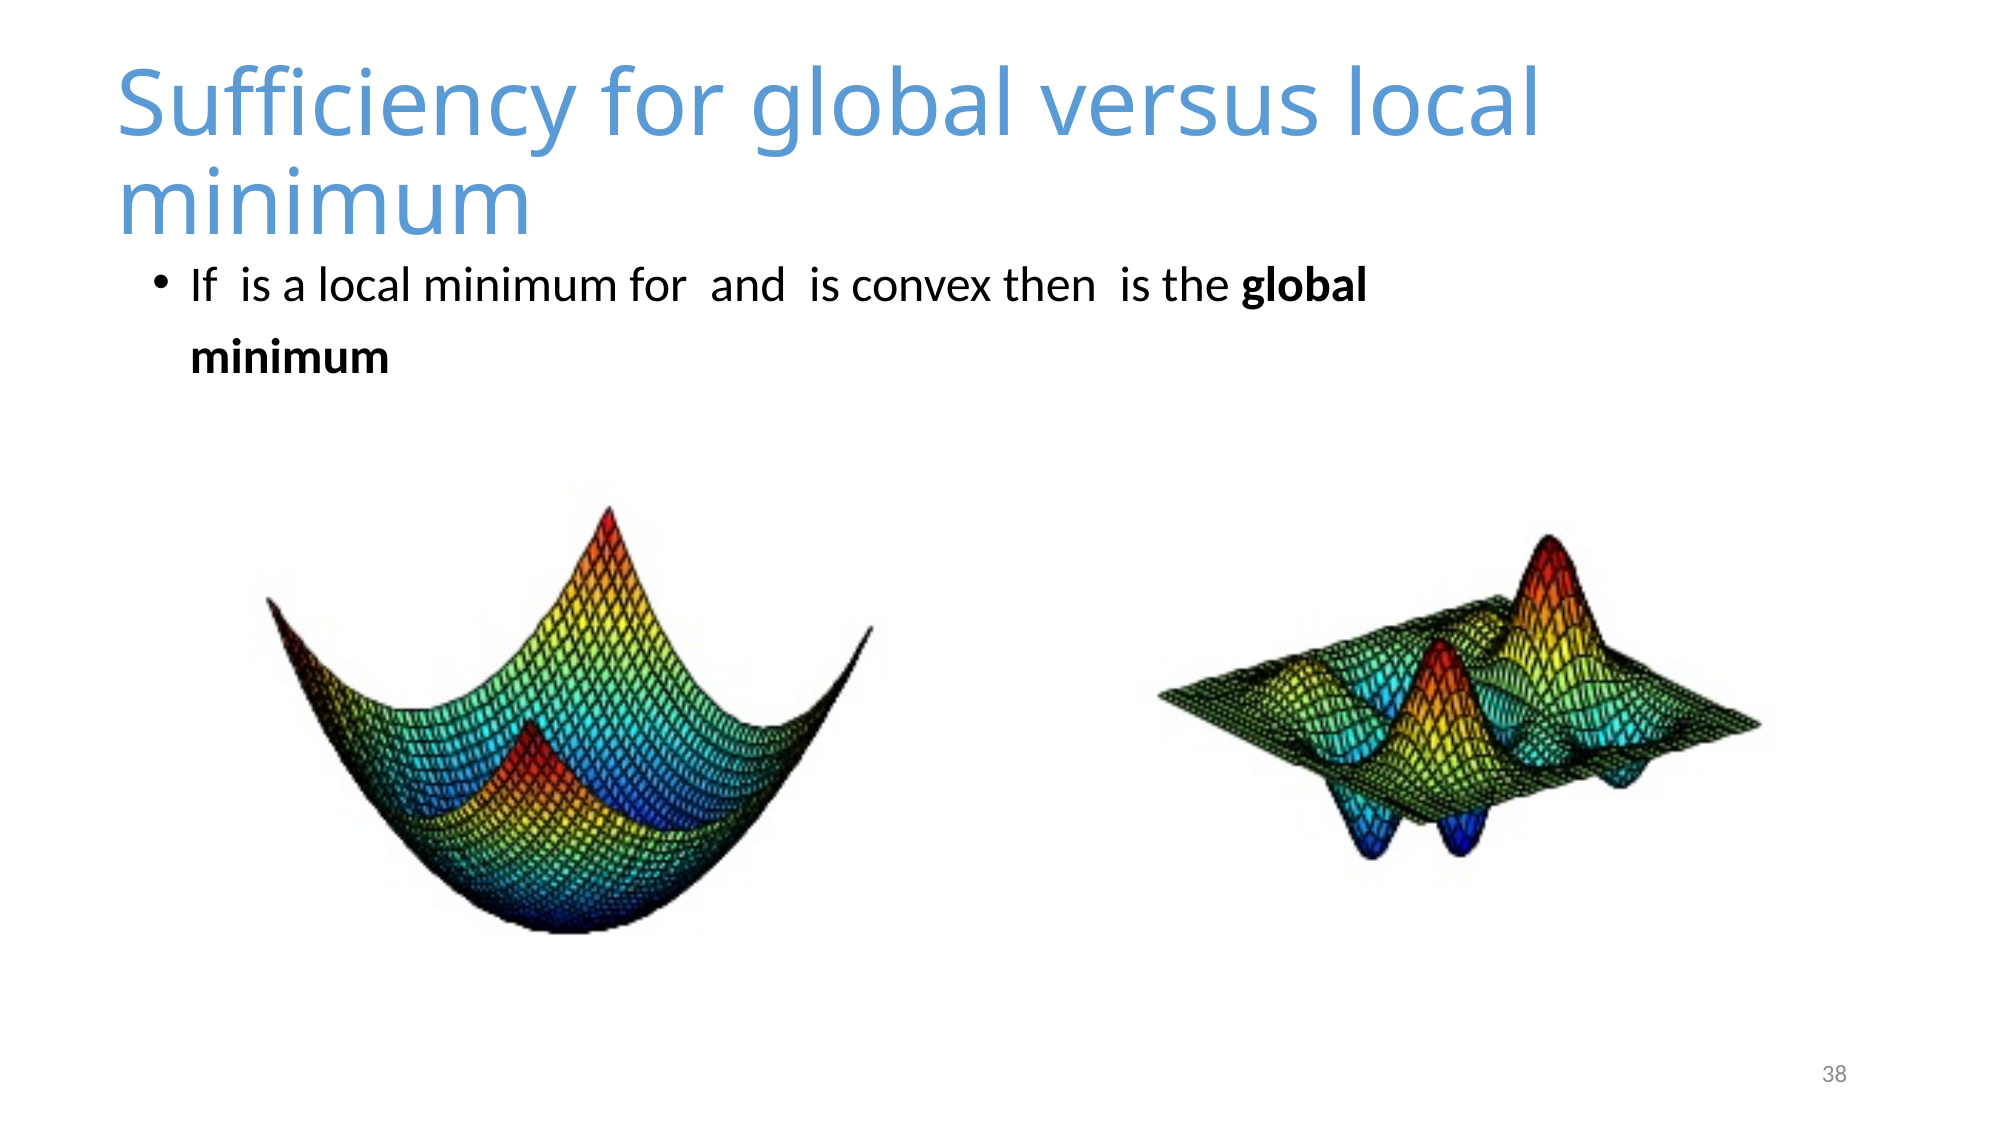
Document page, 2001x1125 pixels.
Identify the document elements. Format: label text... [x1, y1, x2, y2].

picture [162, 390, 1788, 975]
text_box Sufficiency for global versus local minimum [101, 47, 1748, 265]
slide_number 38 [1412, 1042, 1863, 1103]
